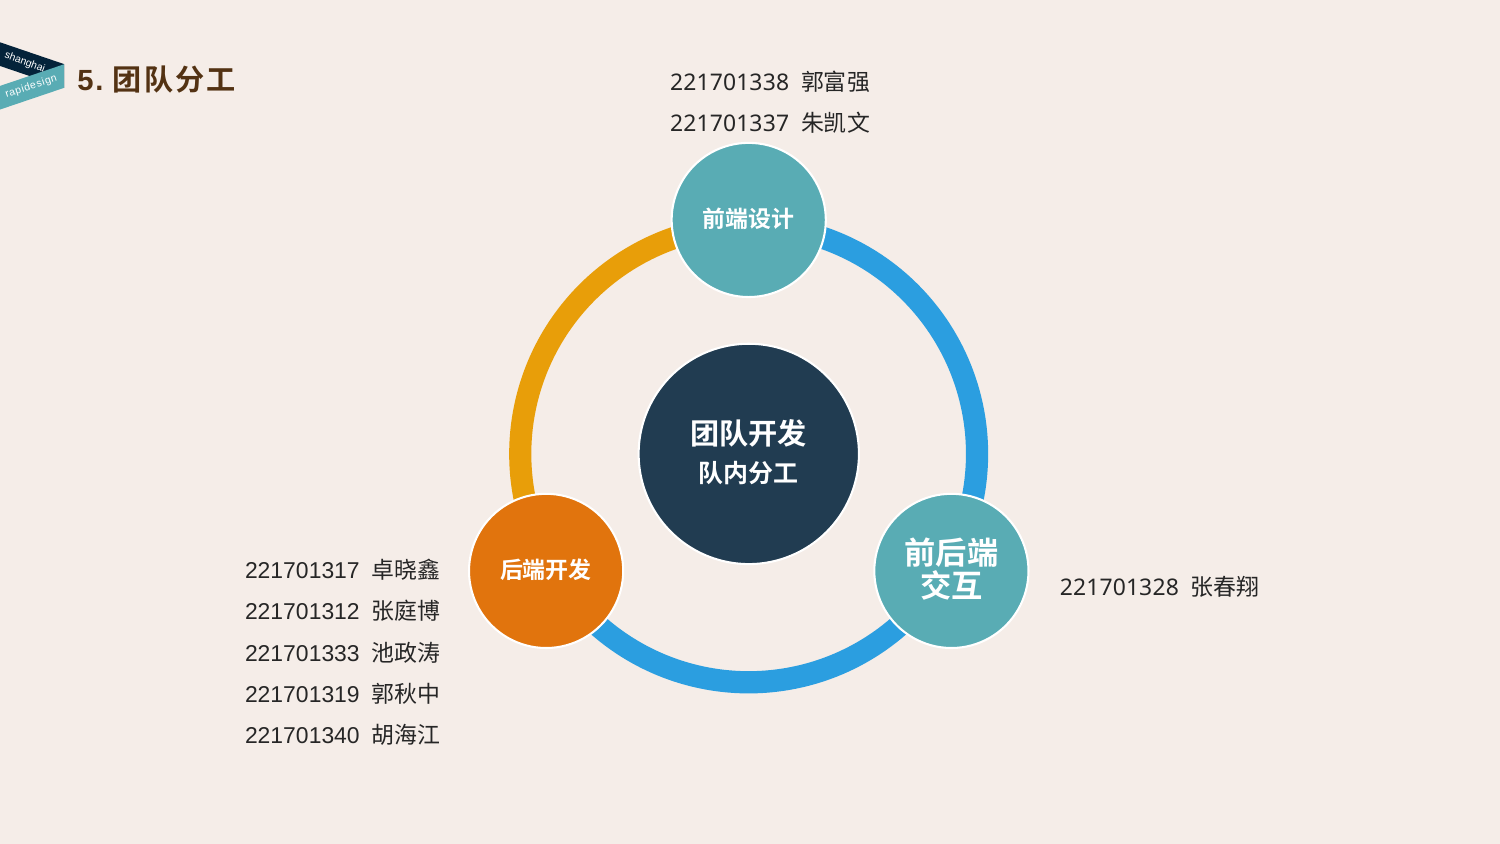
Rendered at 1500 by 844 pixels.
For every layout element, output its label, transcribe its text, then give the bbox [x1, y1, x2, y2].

text_box 221701328 张春翔 [1186, 551, 1368, 608]
text_box 221701317 卓晓鑫 221701312 张庭博 221701333 池政涛 221701319 郭秋中 221701340 胡海江 [230, 534, 562, 756]
text_box 5.团队分工 [66, 53, 251, 104]
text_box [0, 43, 66, 108]
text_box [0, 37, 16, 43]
text_box 221701338 郭富强 221701337 朱凯文 [655, 46, 978, 142]
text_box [312, 142, 1186, 725]
